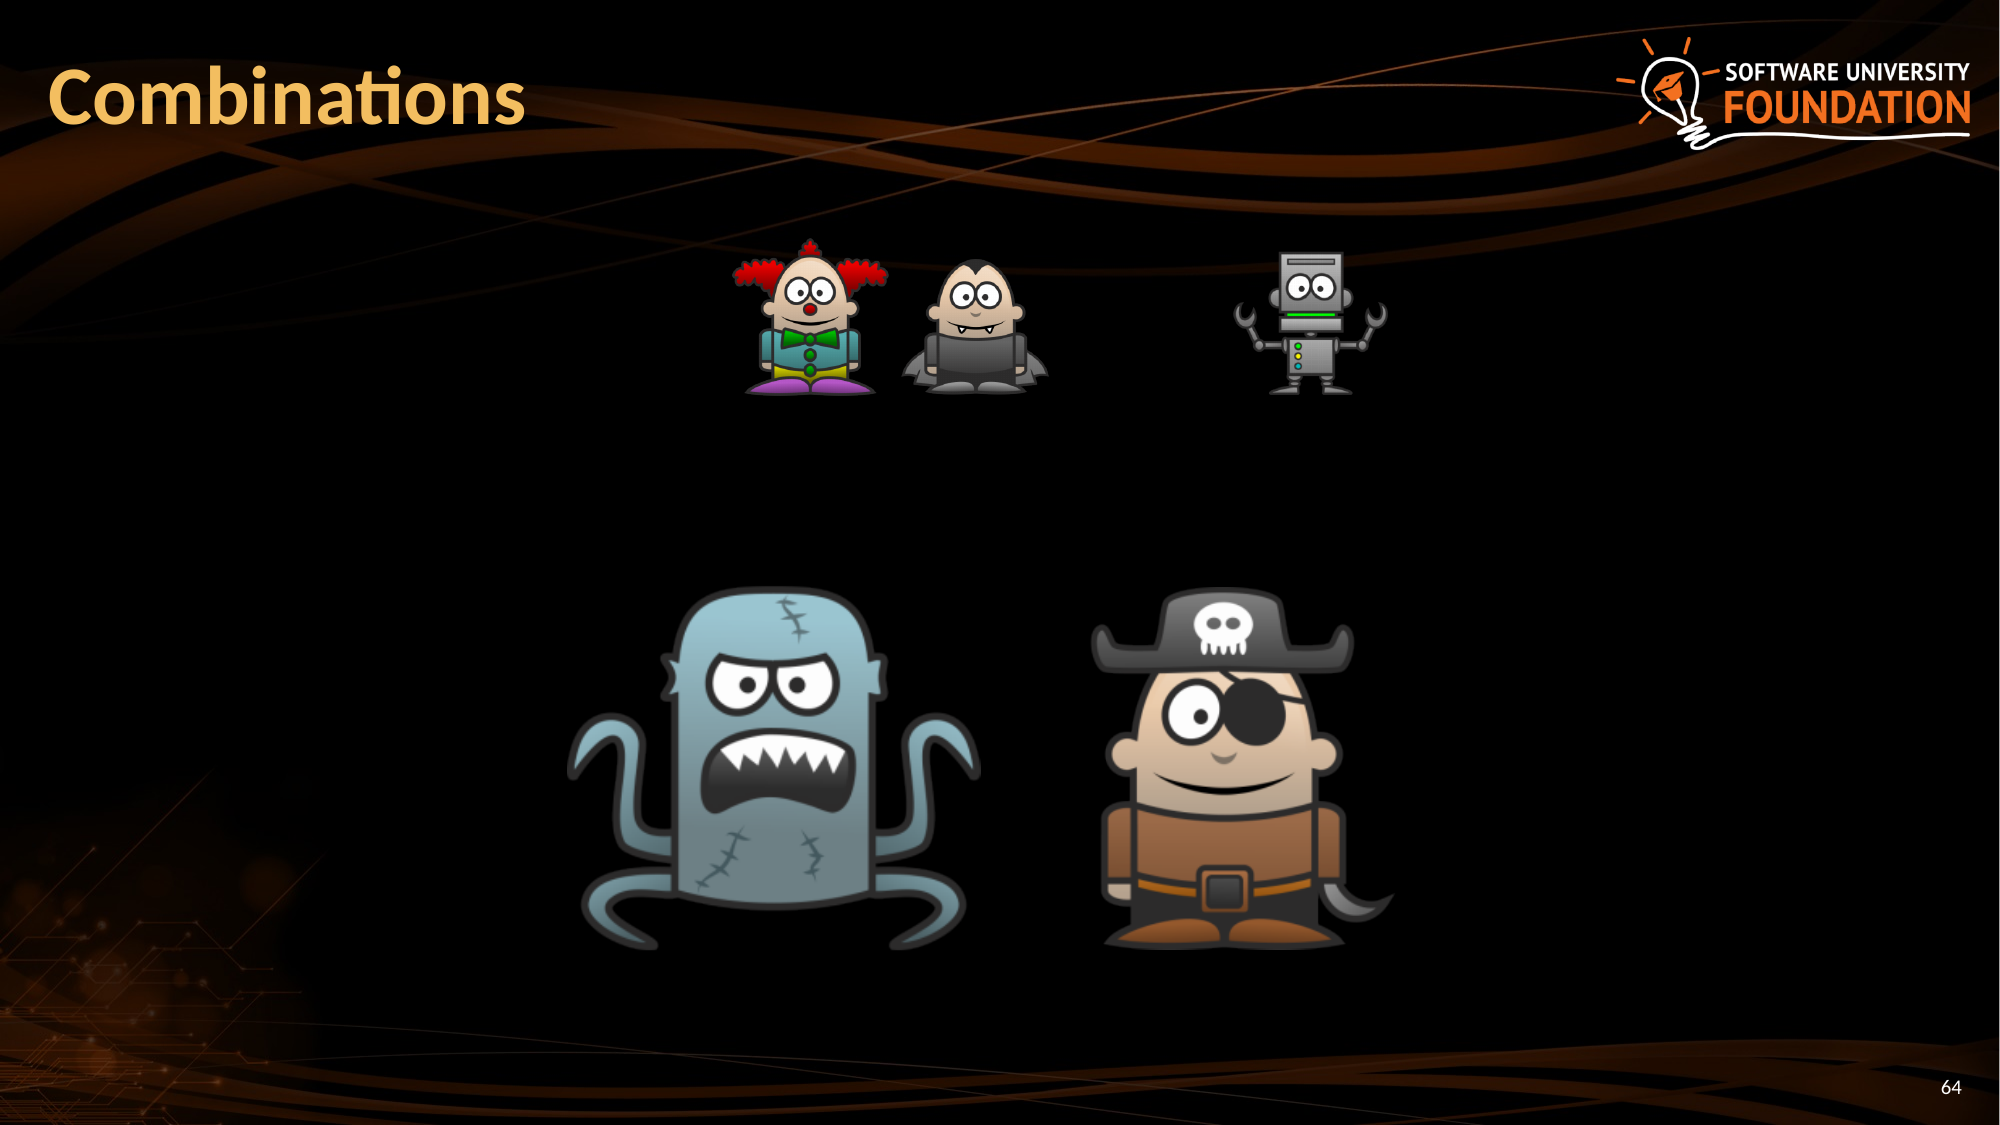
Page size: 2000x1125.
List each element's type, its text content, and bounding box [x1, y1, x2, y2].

title Combinations [30, 6, 1602, 189]
picture [0, 0, 2000, 1125]
slide_number 64 [1897, 1070, 1968, 1103]
